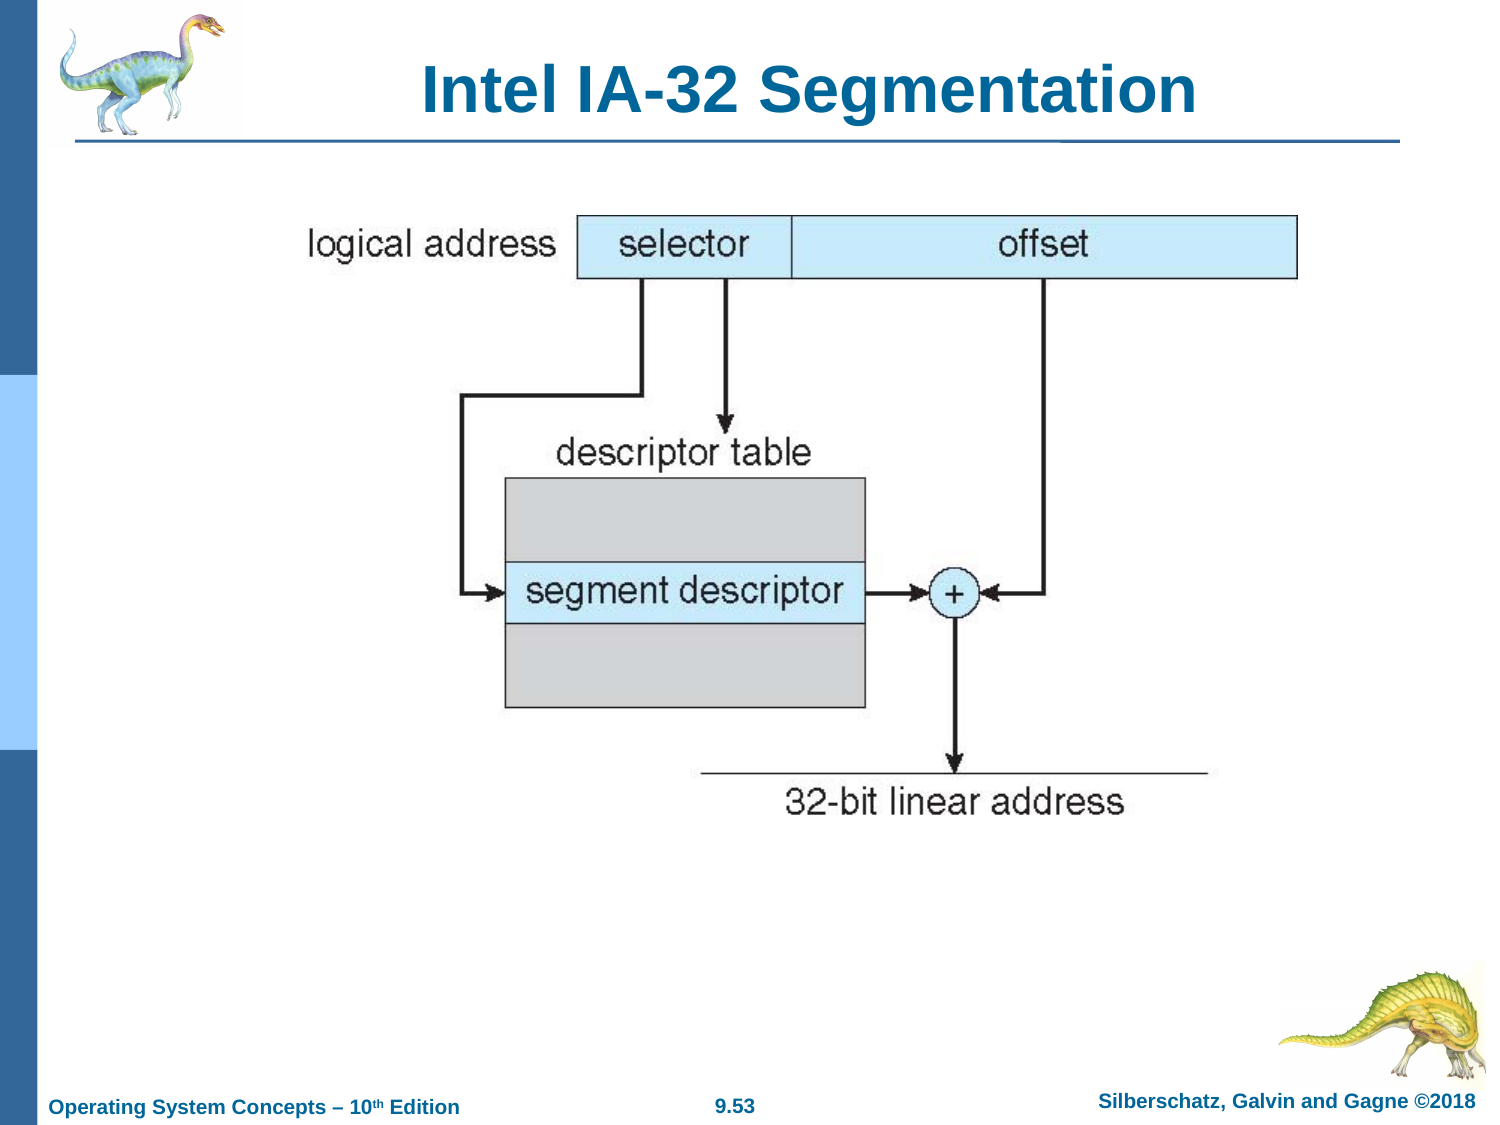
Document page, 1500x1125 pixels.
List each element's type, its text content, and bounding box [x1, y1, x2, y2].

title Intel IA-32 Segmentation [196, 38, 1425, 134]
picture [307, 215, 1298, 824]
picture [46, 0, 243, 149]
picture [1275, 959, 1486, 1090]
